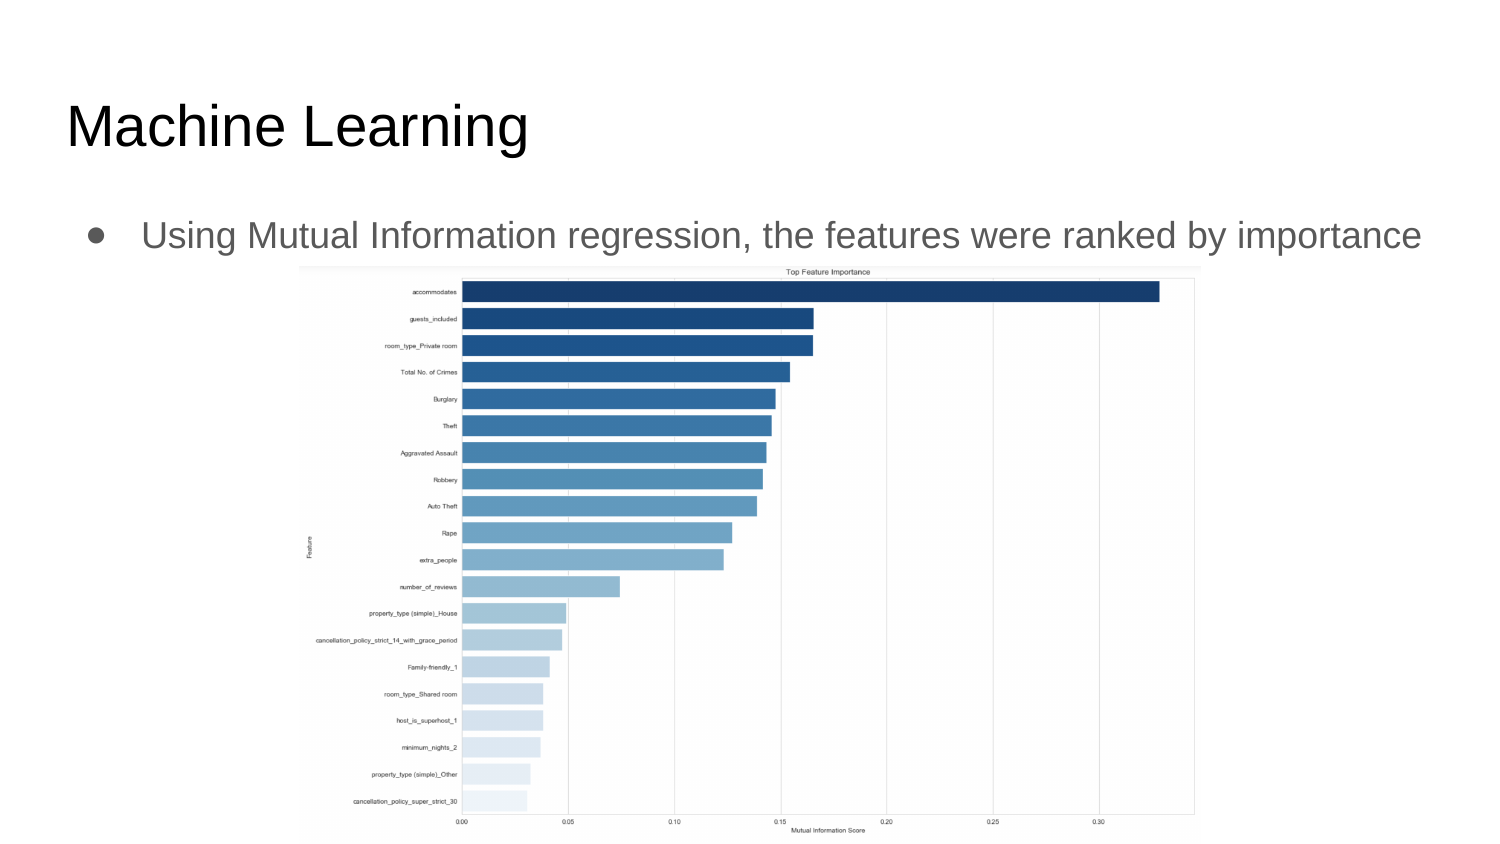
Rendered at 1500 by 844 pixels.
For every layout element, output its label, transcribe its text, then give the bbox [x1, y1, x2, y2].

title Machine Learning [51, 72, 1449, 167]
list Using Mutual Information regression, the features were ranked by importance [51, 189, 1449, 750]
picture [298, 266, 1202, 844]
